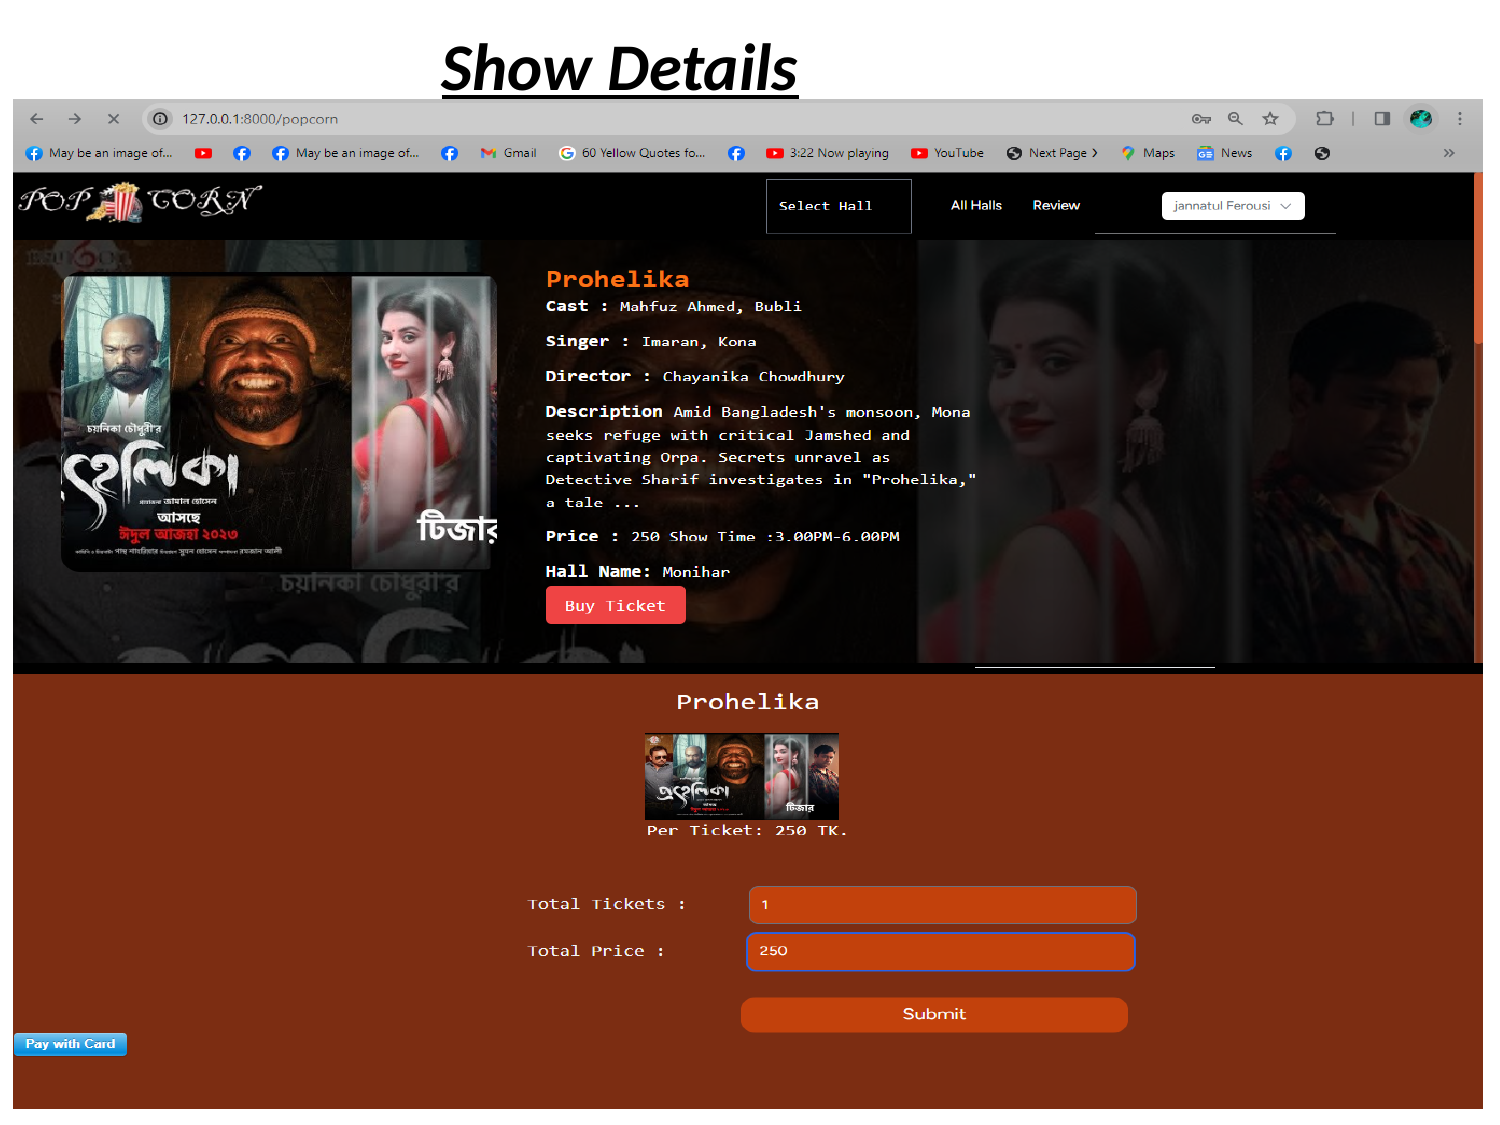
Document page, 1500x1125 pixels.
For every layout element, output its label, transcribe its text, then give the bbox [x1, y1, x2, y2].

picture [13, 99, 1483, 1109]
text_box Show Details [426, 16, 814, 98]
